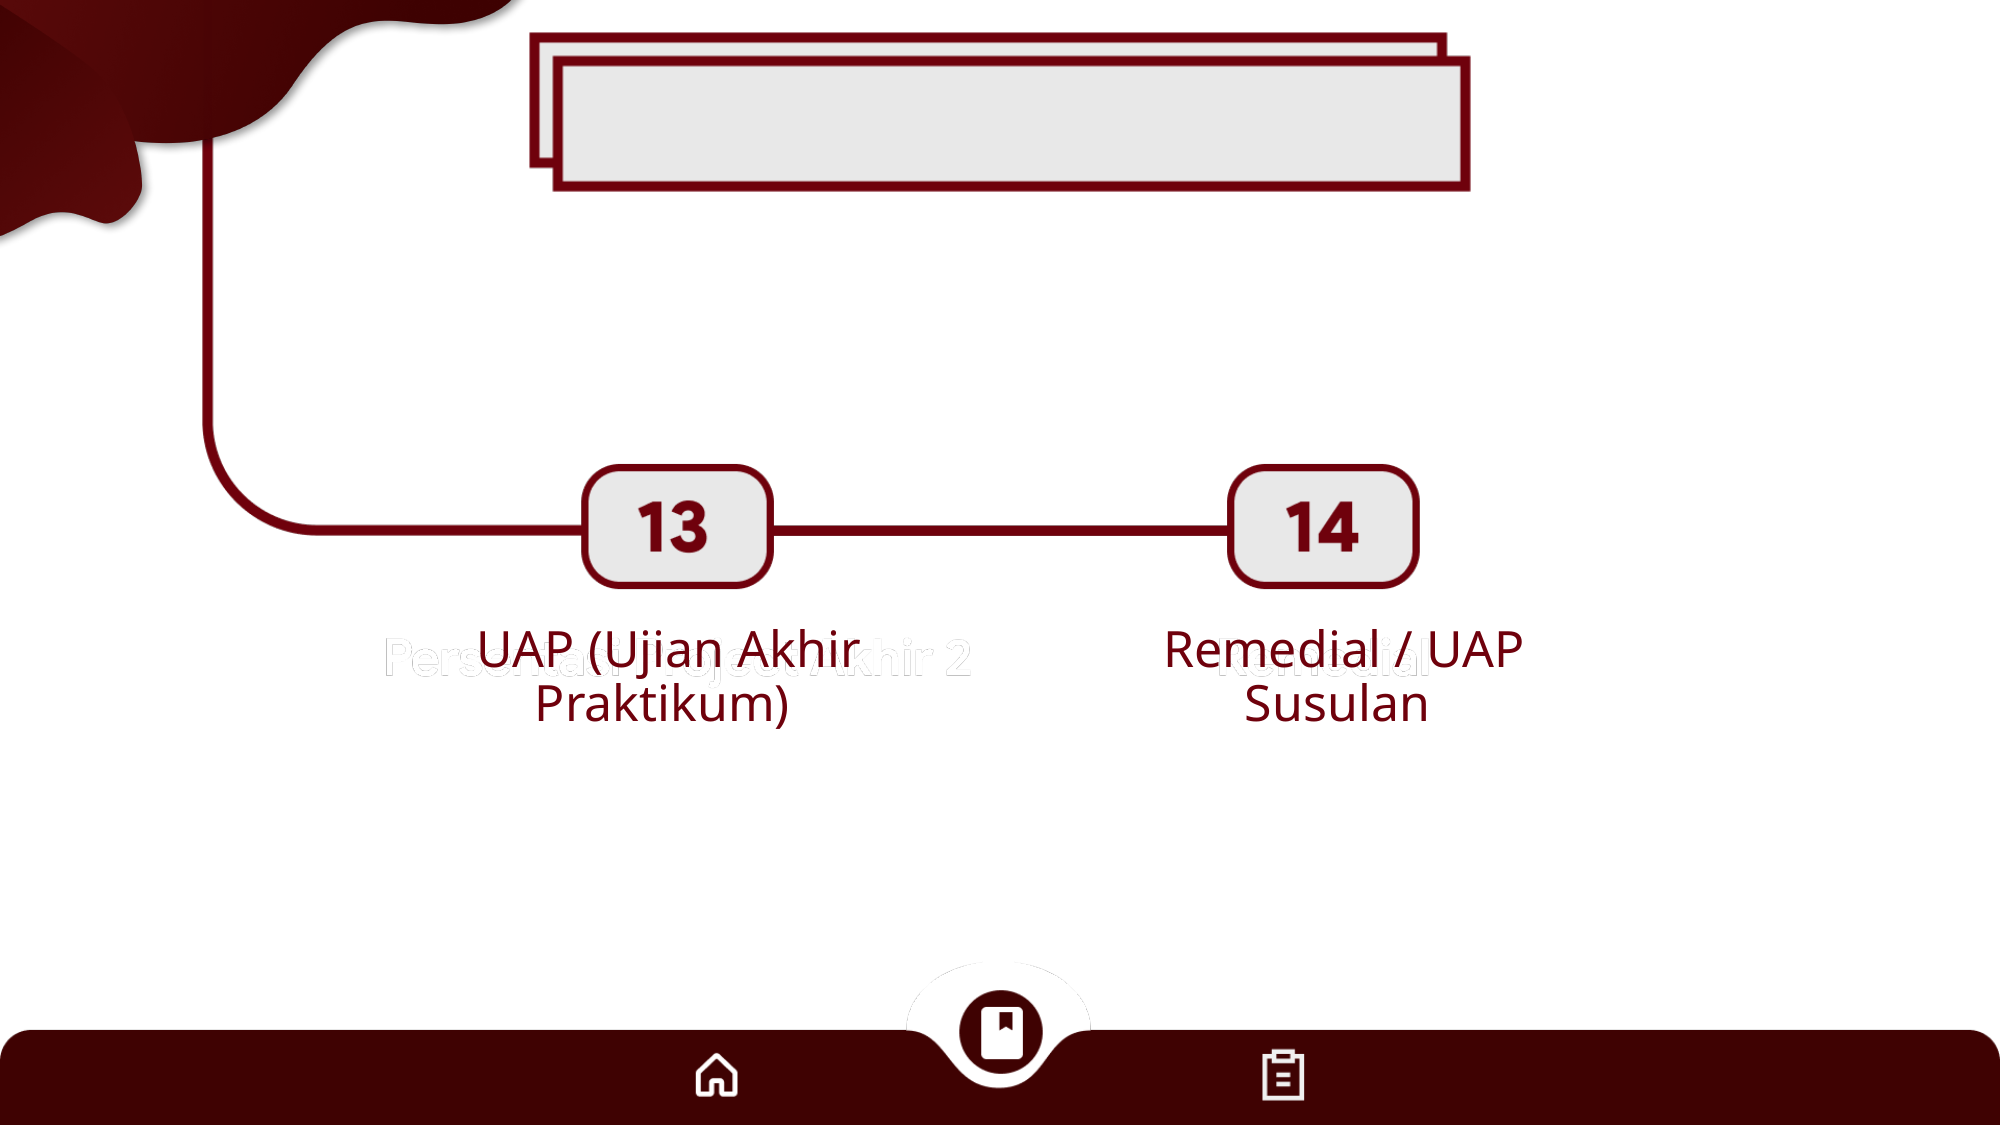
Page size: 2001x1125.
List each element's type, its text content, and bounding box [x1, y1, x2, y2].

list Remedial / UAP Susulan [1088, 617, 1587, 747]
list UAP (Ujian Akhir Praktikum) [413, 617, 912, 747]
picture [0, 0, 2000, 1125]
